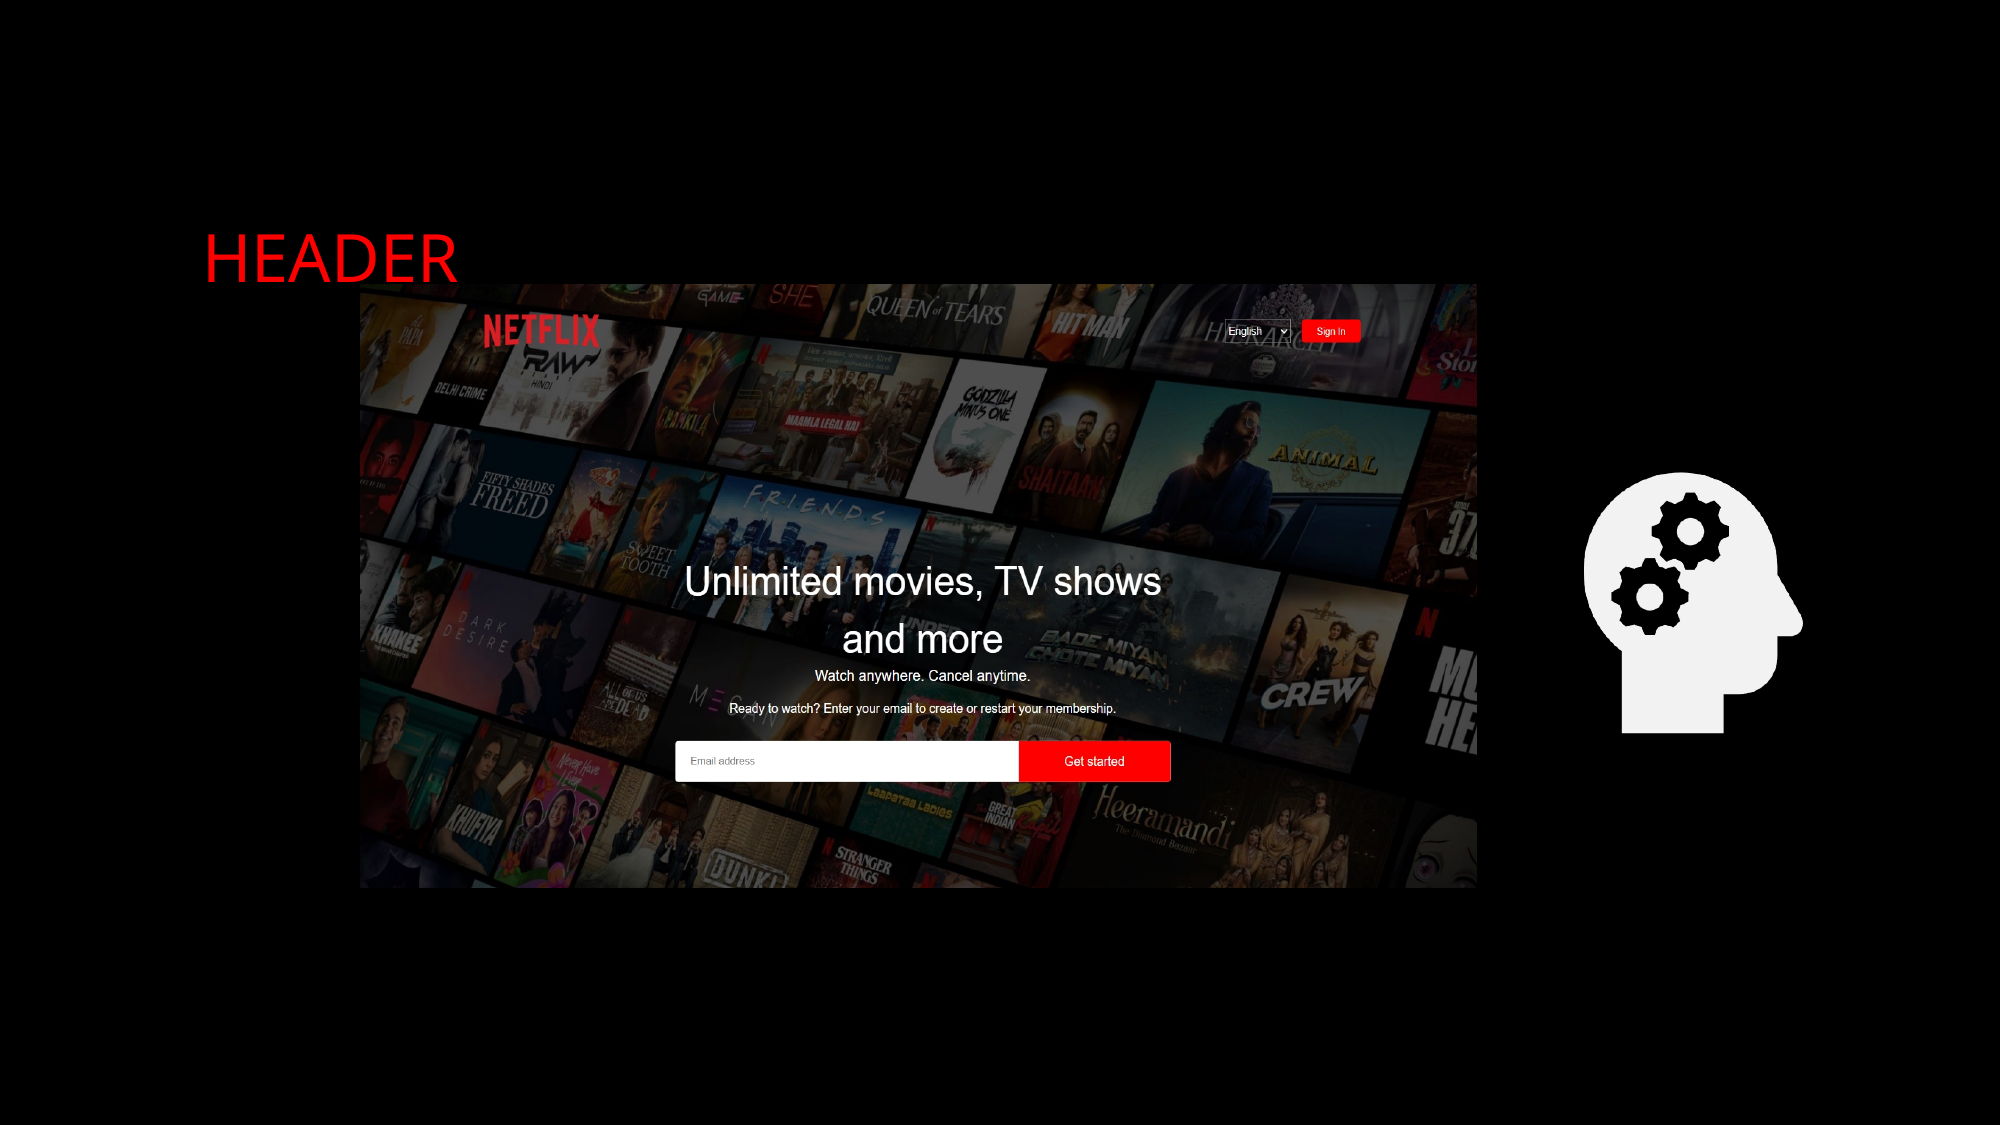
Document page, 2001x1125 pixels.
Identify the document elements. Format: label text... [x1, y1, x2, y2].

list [360, 284, 1477, 889]
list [1538, 454, 1848, 764]
title HEADER [187, 99, 1813, 413]
